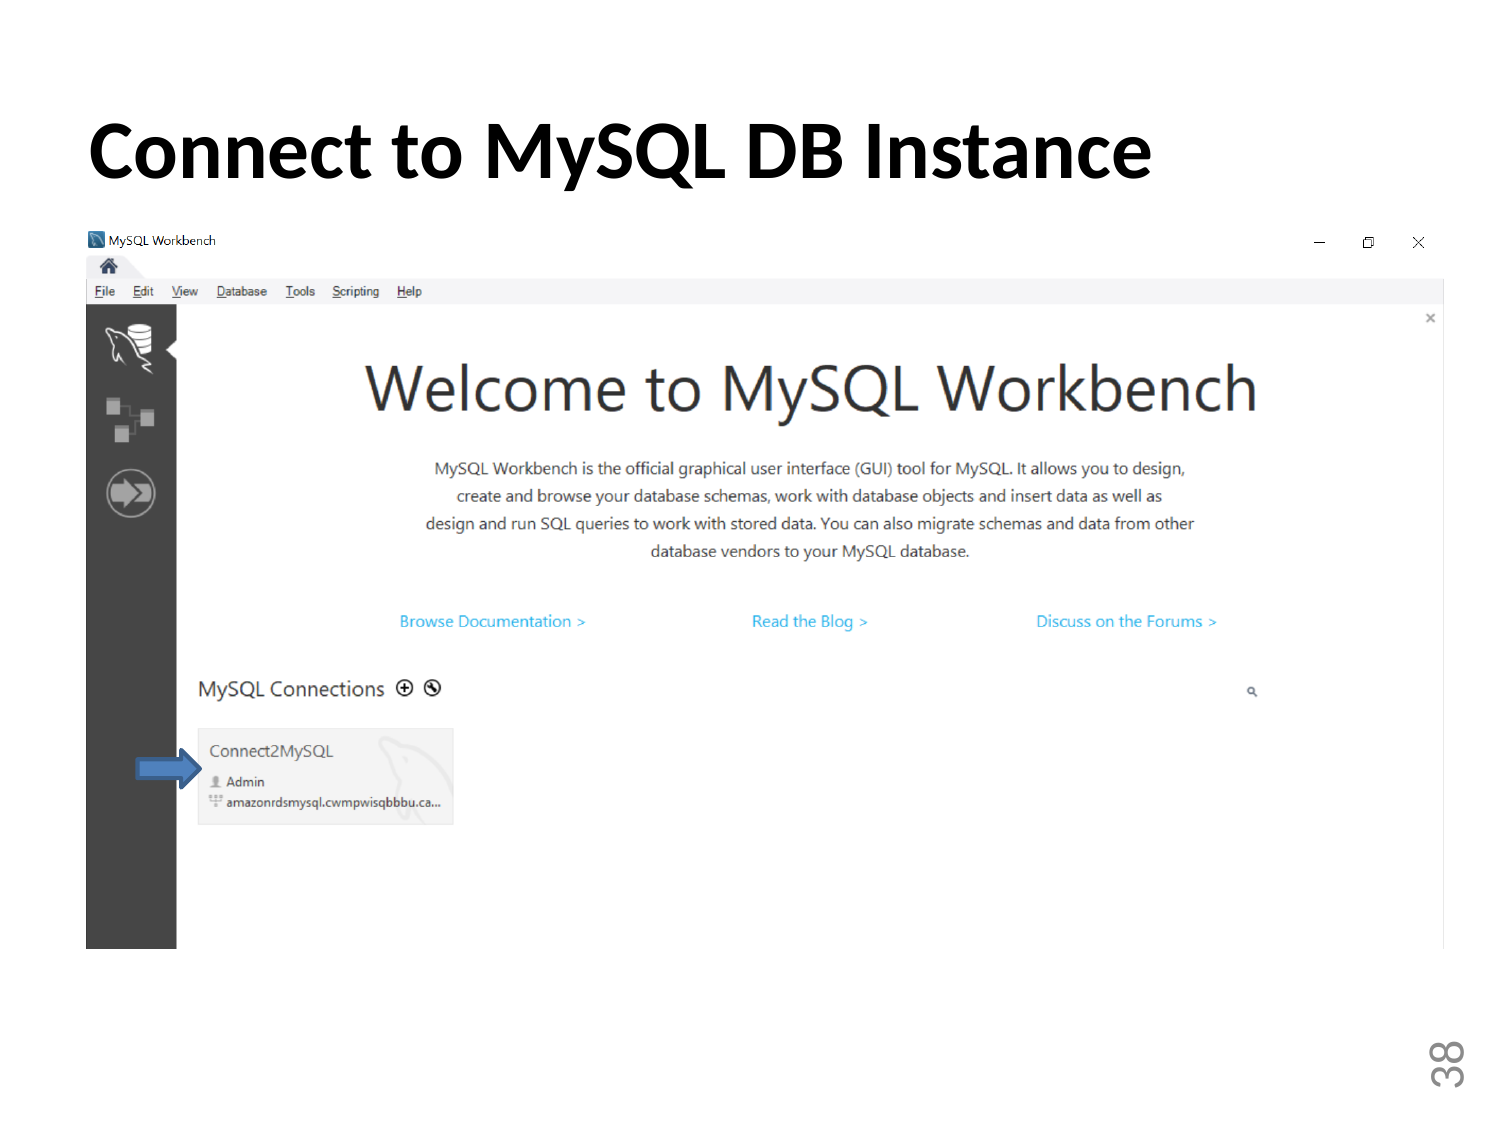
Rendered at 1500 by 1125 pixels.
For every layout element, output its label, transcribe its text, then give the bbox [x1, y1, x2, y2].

picture [85, 227, 1444, 950]
slide_number 38 [1412, 1025, 1475, 1125]
text_box Connect to MySQL DB Instance [74, 87, 1438, 203]
